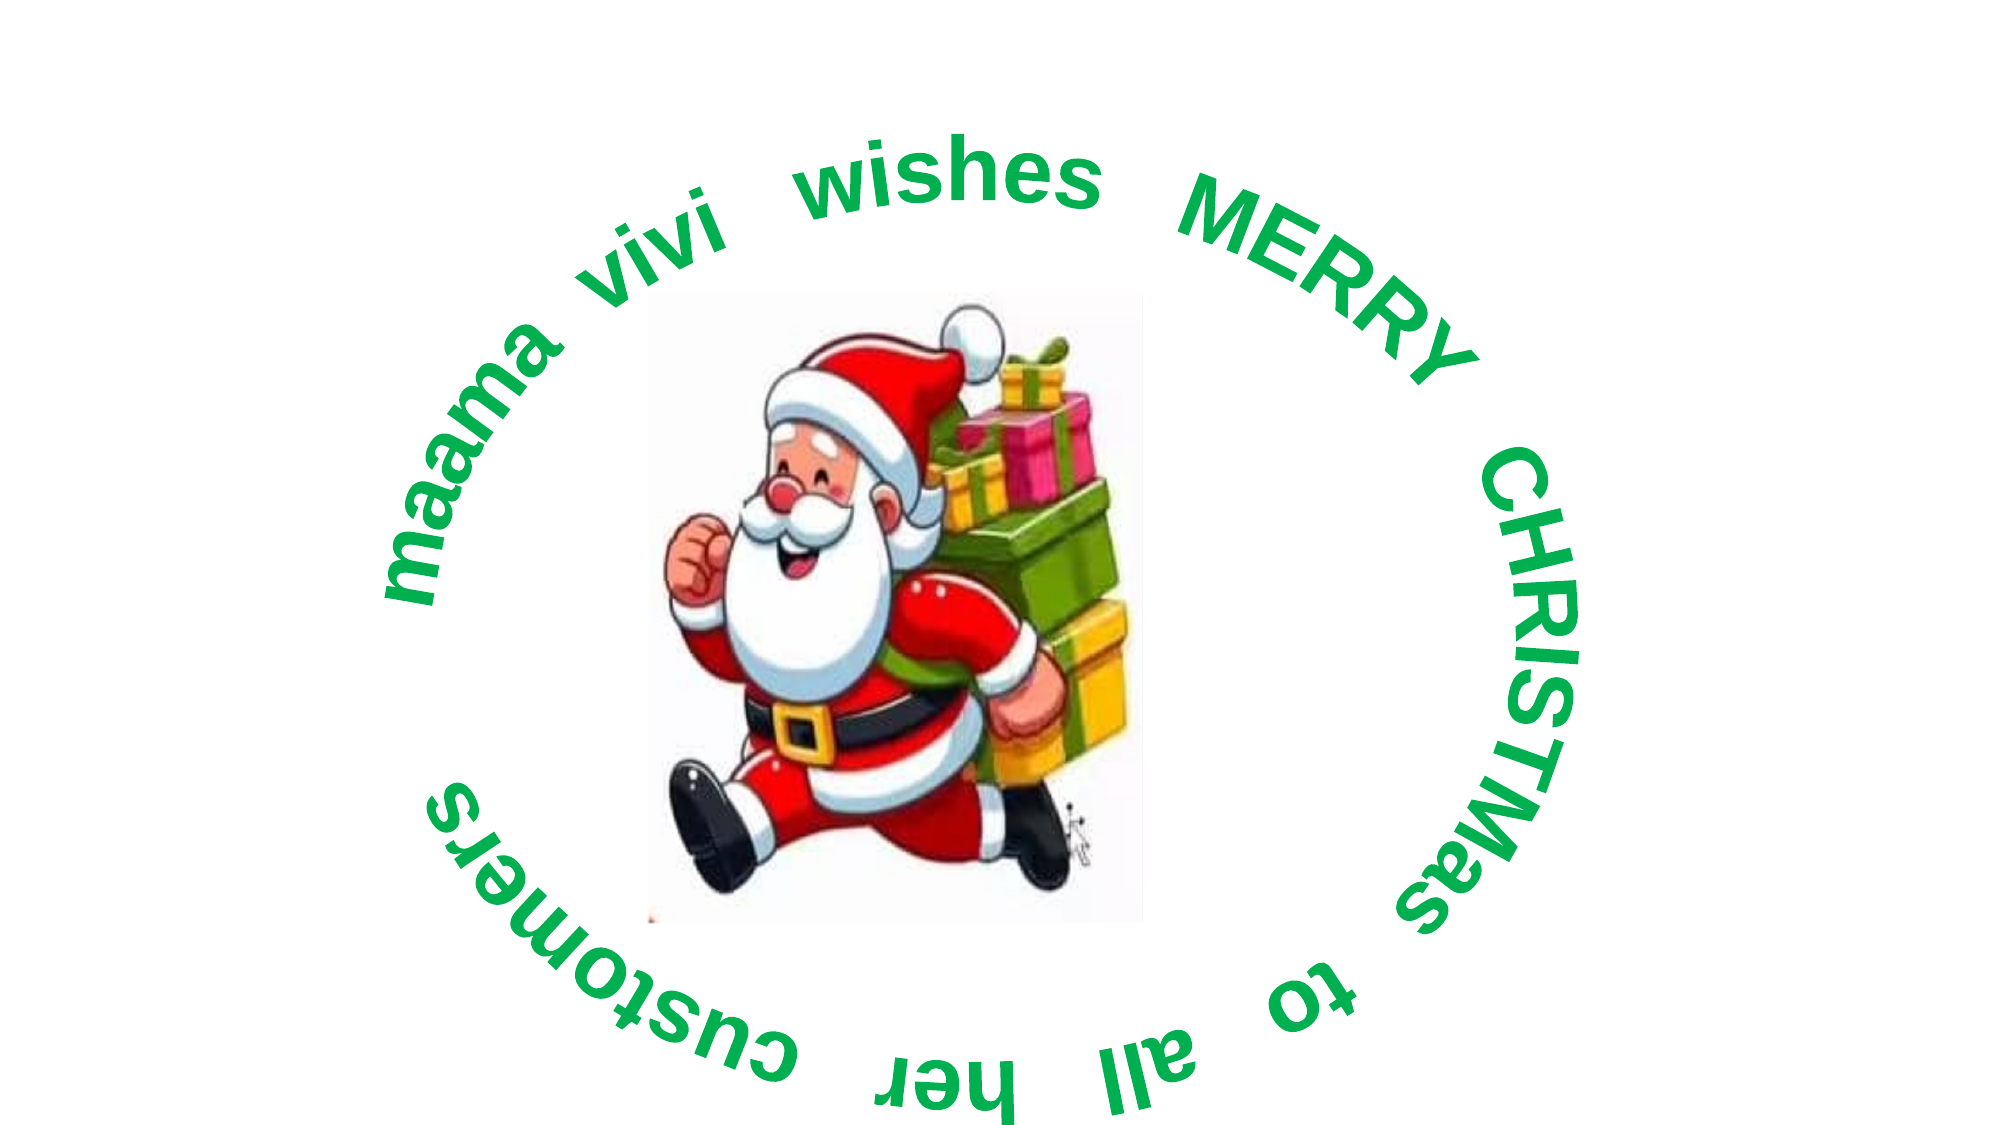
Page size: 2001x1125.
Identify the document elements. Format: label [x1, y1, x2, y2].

picture [647, 291, 1143, 924]
